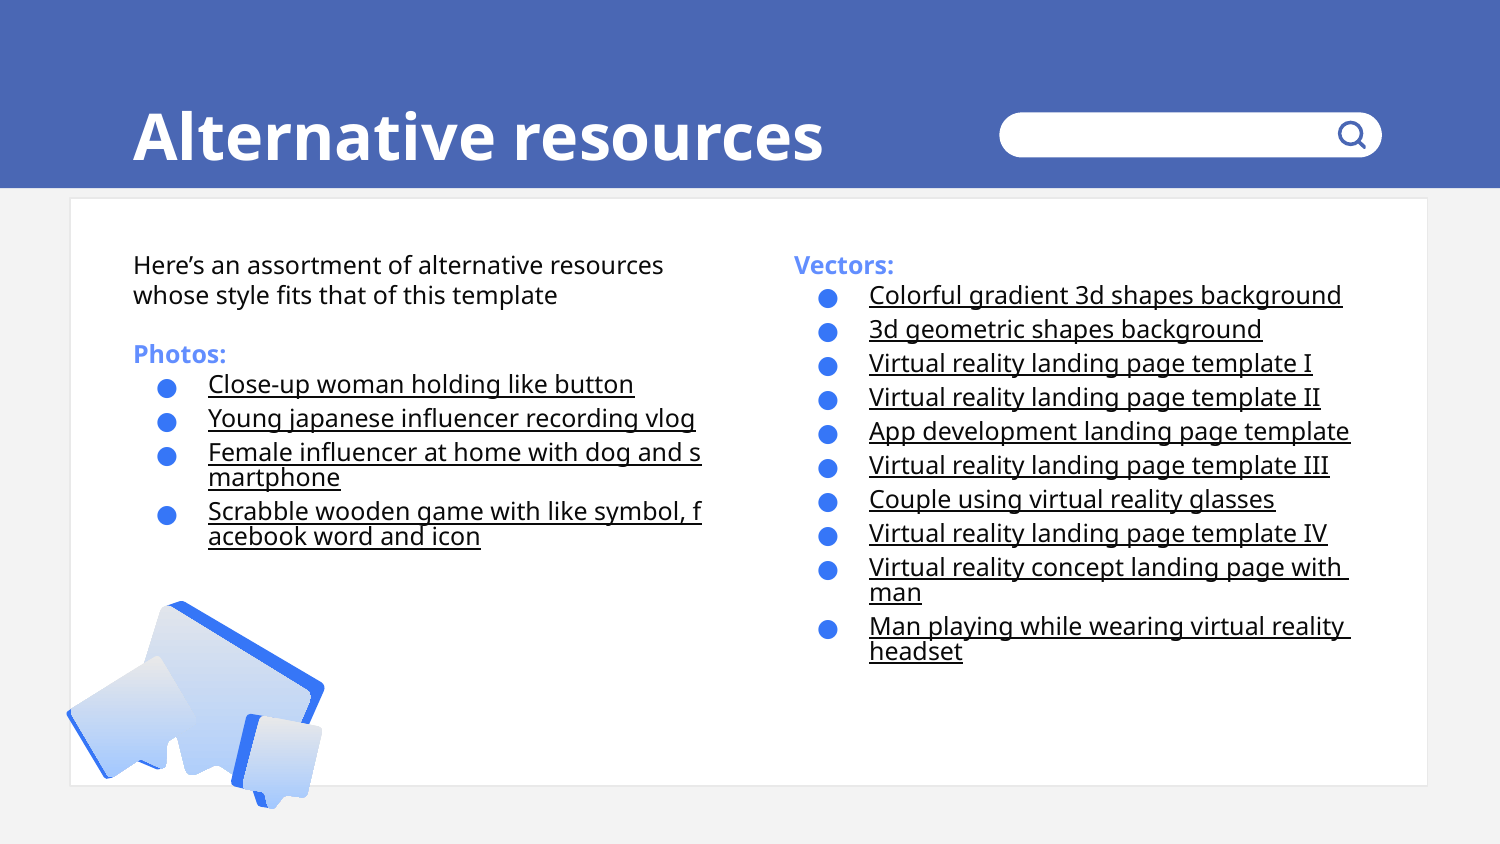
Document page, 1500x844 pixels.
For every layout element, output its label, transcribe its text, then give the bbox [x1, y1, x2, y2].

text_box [65, 655, 198, 780]
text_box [230, 713, 323, 809]
title Alternative resources [118, 88, 972, 182]
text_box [132, 591, 325, 801]
list Vectors: Colorful gradient 3d shapes background 3d geometric shapes background Virtual reality landing page template I Virtual reality landing page template II App development landing page template Virtual reality landing page template III Couple using virtual reality glasses Virtual reality landing page template IV Virtual reality concept landing page with man Man playing while wearing virtual reality headset [779, 234, 1382, 738]
list Here’s an assortment of alternative resources whose style fits that of this template Photos: Close-up woman holding like button Young japanese influencer recording vlog Female influencer at home with dog and smartphone Scrabble wooden game with like symbol, facebook word and icon [118, 234, 721, 738]
